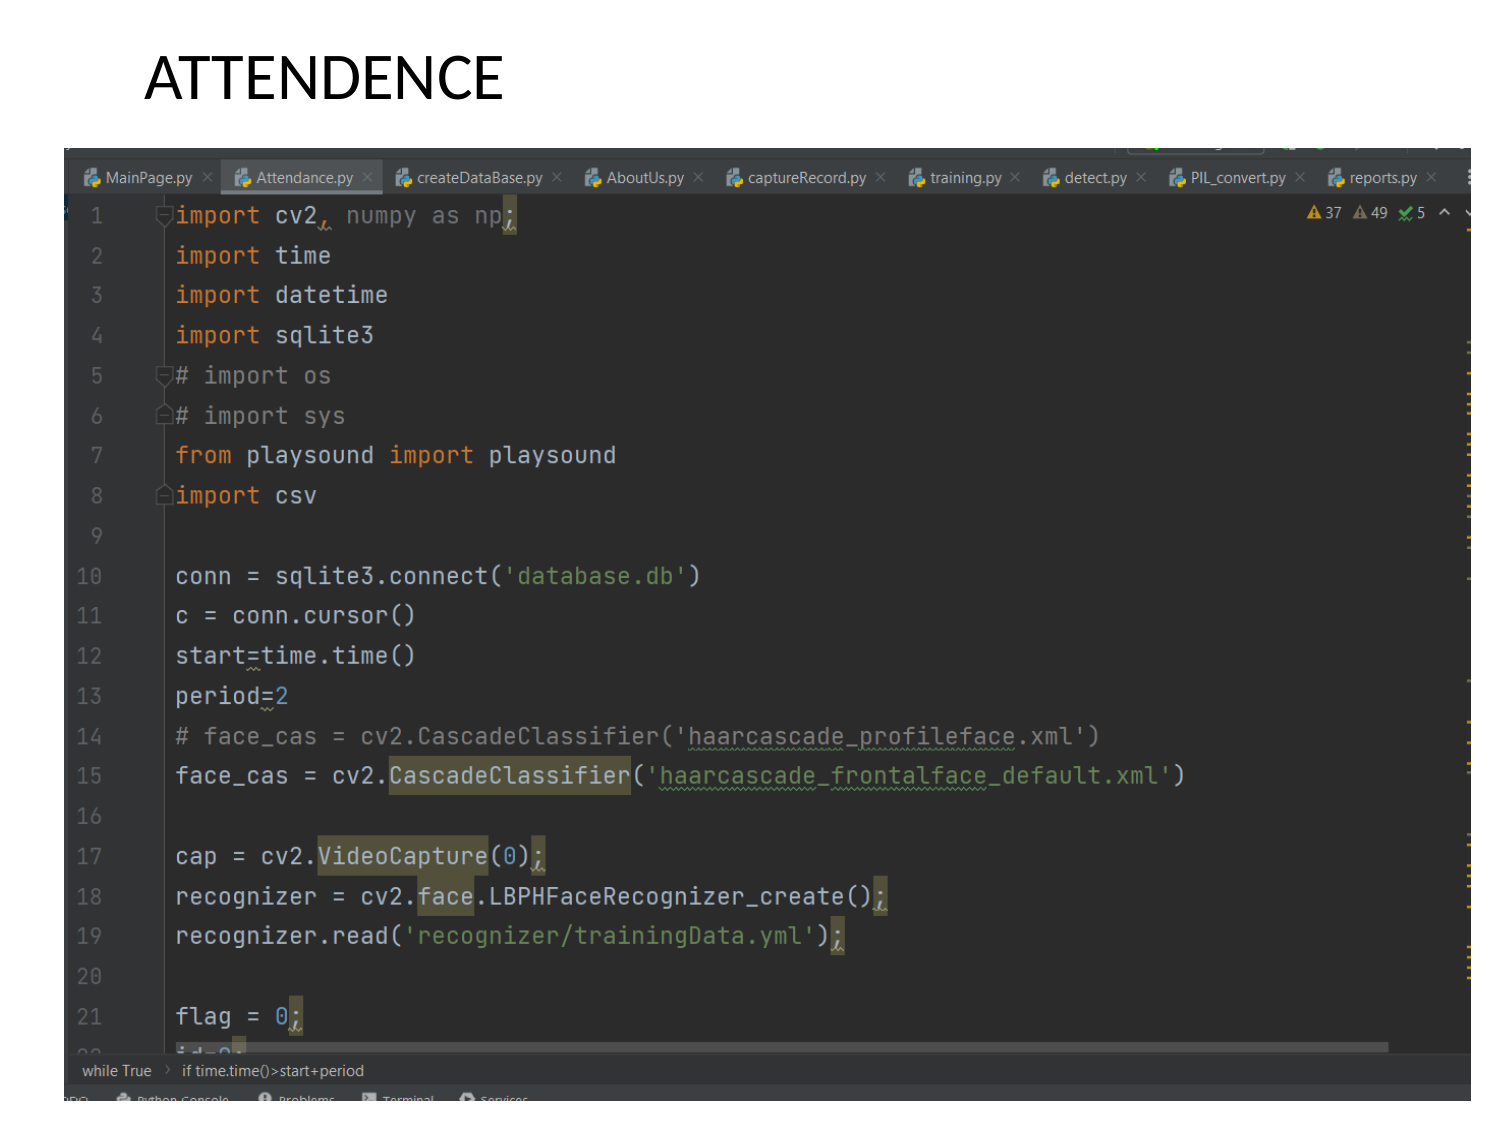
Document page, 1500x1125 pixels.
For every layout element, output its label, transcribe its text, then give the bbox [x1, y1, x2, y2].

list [64, 148, 1471, 1101]
title ATTENDENCE [41, 24, 610, 121]
